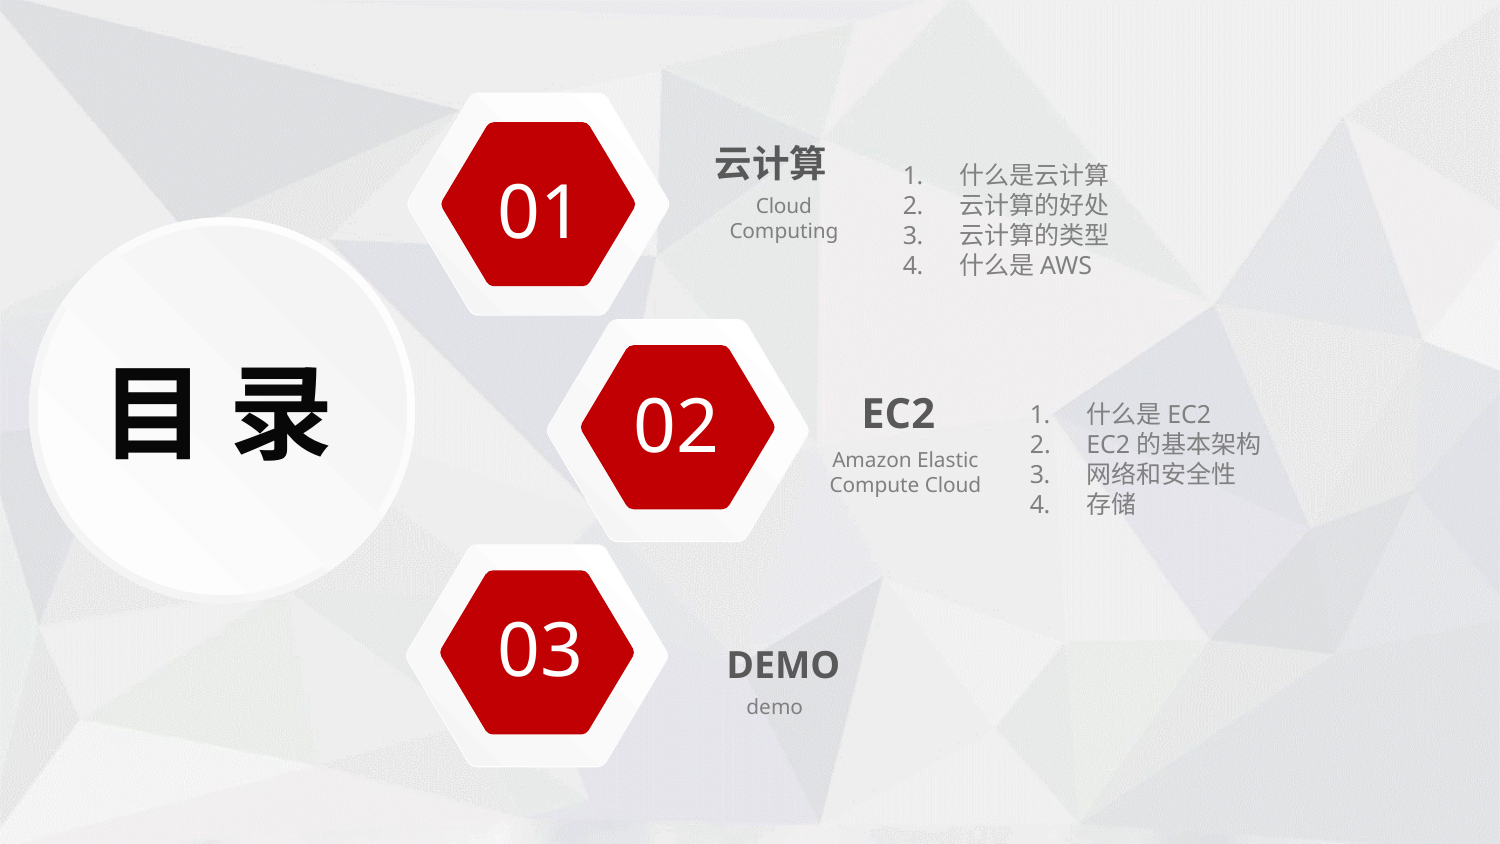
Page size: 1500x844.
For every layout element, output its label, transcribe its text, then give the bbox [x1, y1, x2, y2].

text_box 什么是云计算 云计算的好处 云计算的类型 什么是AWS [813, 152, 1500, 287]
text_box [546, 318, 810, 543]
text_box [698, 633, 868, 727]
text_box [28, 217, 416, 604]
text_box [698, 132, 870, 252]
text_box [784, 379, 1013, 506]
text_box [405, 544, 669, 768]
text_box 什么是EC2 EC2的基本架构 网络和安全性 存储 [940, 391, 1500, 526]
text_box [406, 92, 670, 316]
picture [0, 0, 1500, 844]
